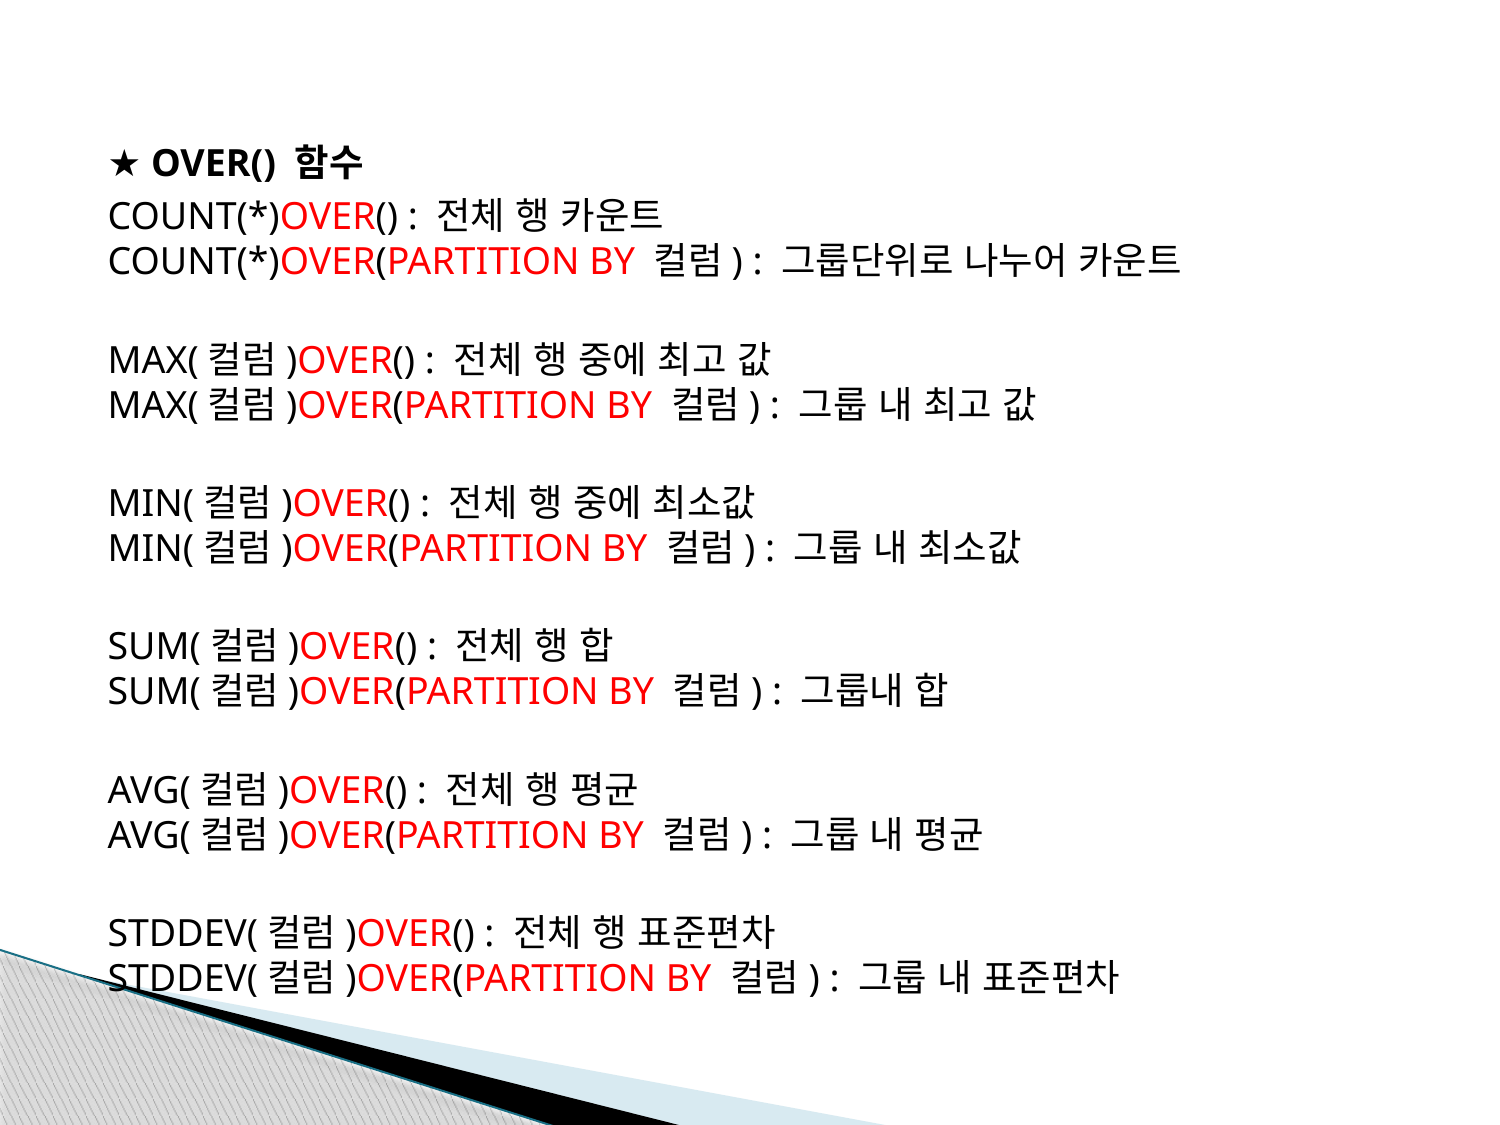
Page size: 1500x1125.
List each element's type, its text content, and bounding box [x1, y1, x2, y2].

list ★ OVER() 함수 COUNT(*)OVER() : 전체 행 카운트 COUNT(*)OVER(PARTITION BY 컬럼) : 그룹단위로 나누어 카운트 MAX(컬럼)OVER() : 전체 행 중에 최고 값 MAX(컬럼)OVER(PARTITION BY 컬럼) : 그룹 내 최고 값 MIN(컬럼)OVER() : 전체 행 중에 최소값 MIN(컬럼)OVER(PARTITION BY 컬럼) : 그룹 내 최소값 SUM(컬럼)OVER() : 전체 행 합 SUM(컬럼)OVER(PARTITION BY 컬럼) : 그룹내 합 AVG(컬럼)OVER() : 전체 행 평균 AVG(컬럼)OVER(PARTITION BY 컬럼) : 그룹 내 평균 STDDEV(컬럼)OVER() : 전체 행 표준편차 STDDEV(컬럼)OVER(PARTITION BY 컬럼) : 그룹 내 표준편차 [75, 78, 1425, 986]
